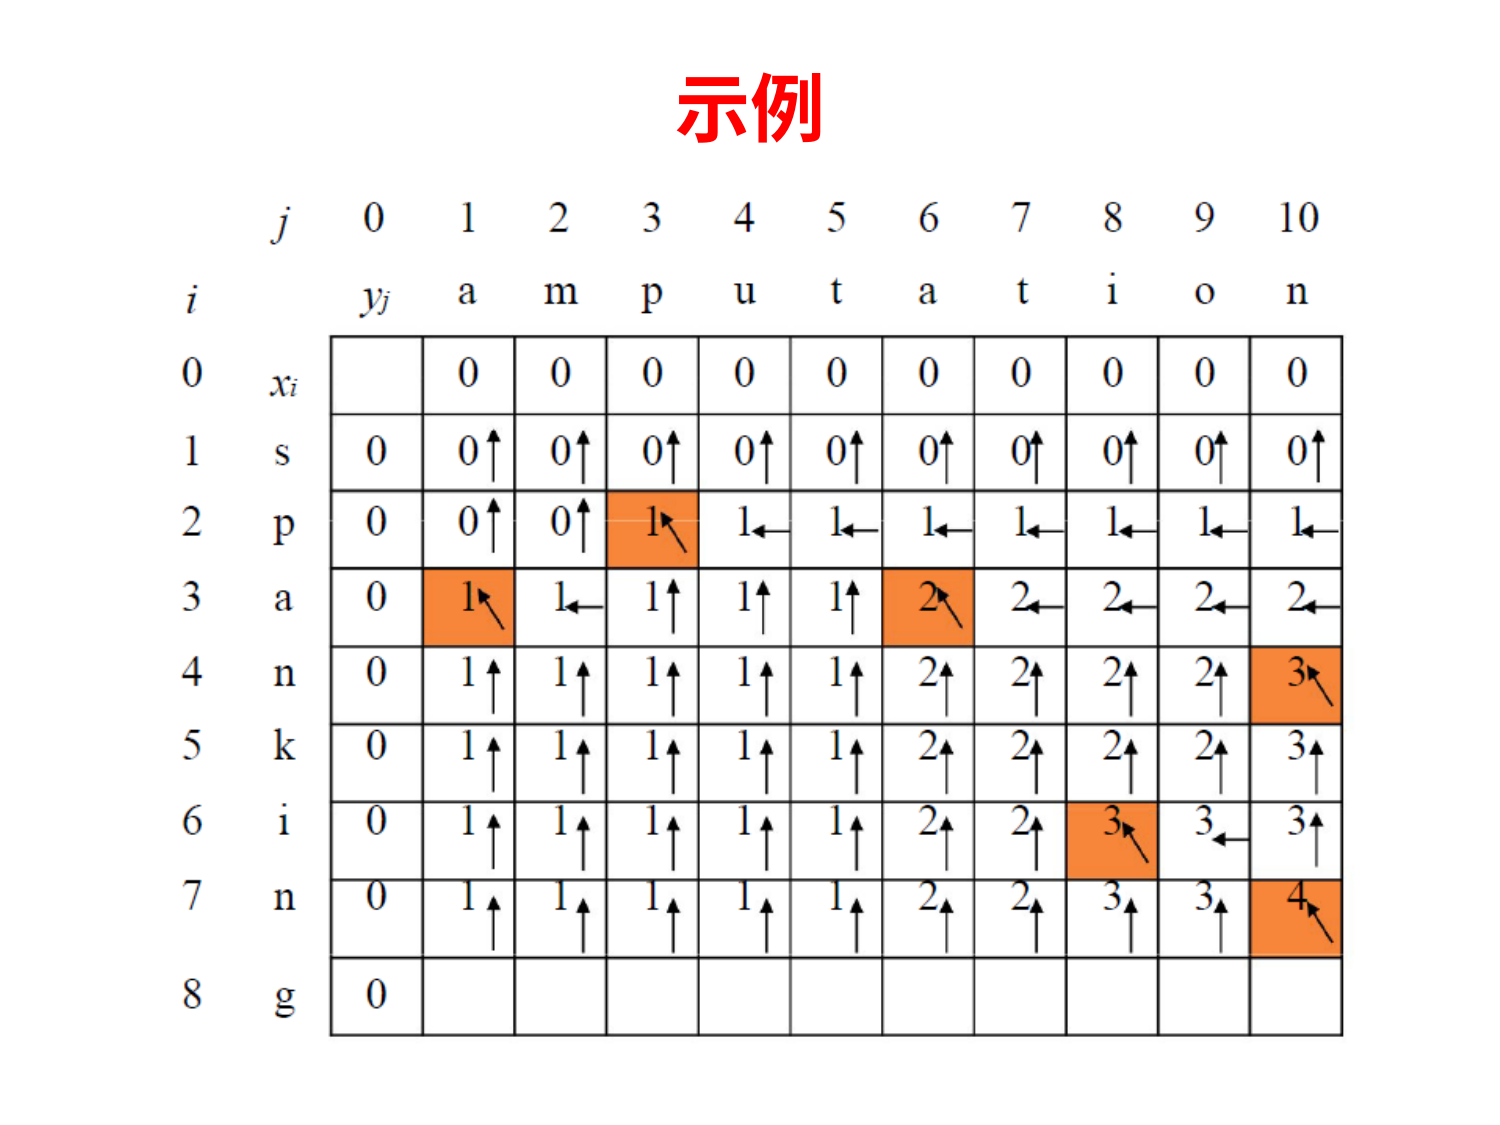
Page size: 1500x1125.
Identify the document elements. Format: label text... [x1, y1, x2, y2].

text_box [133, 74, 1367, 1051]
text_box 示例 [0, 54, 1500, 159]
